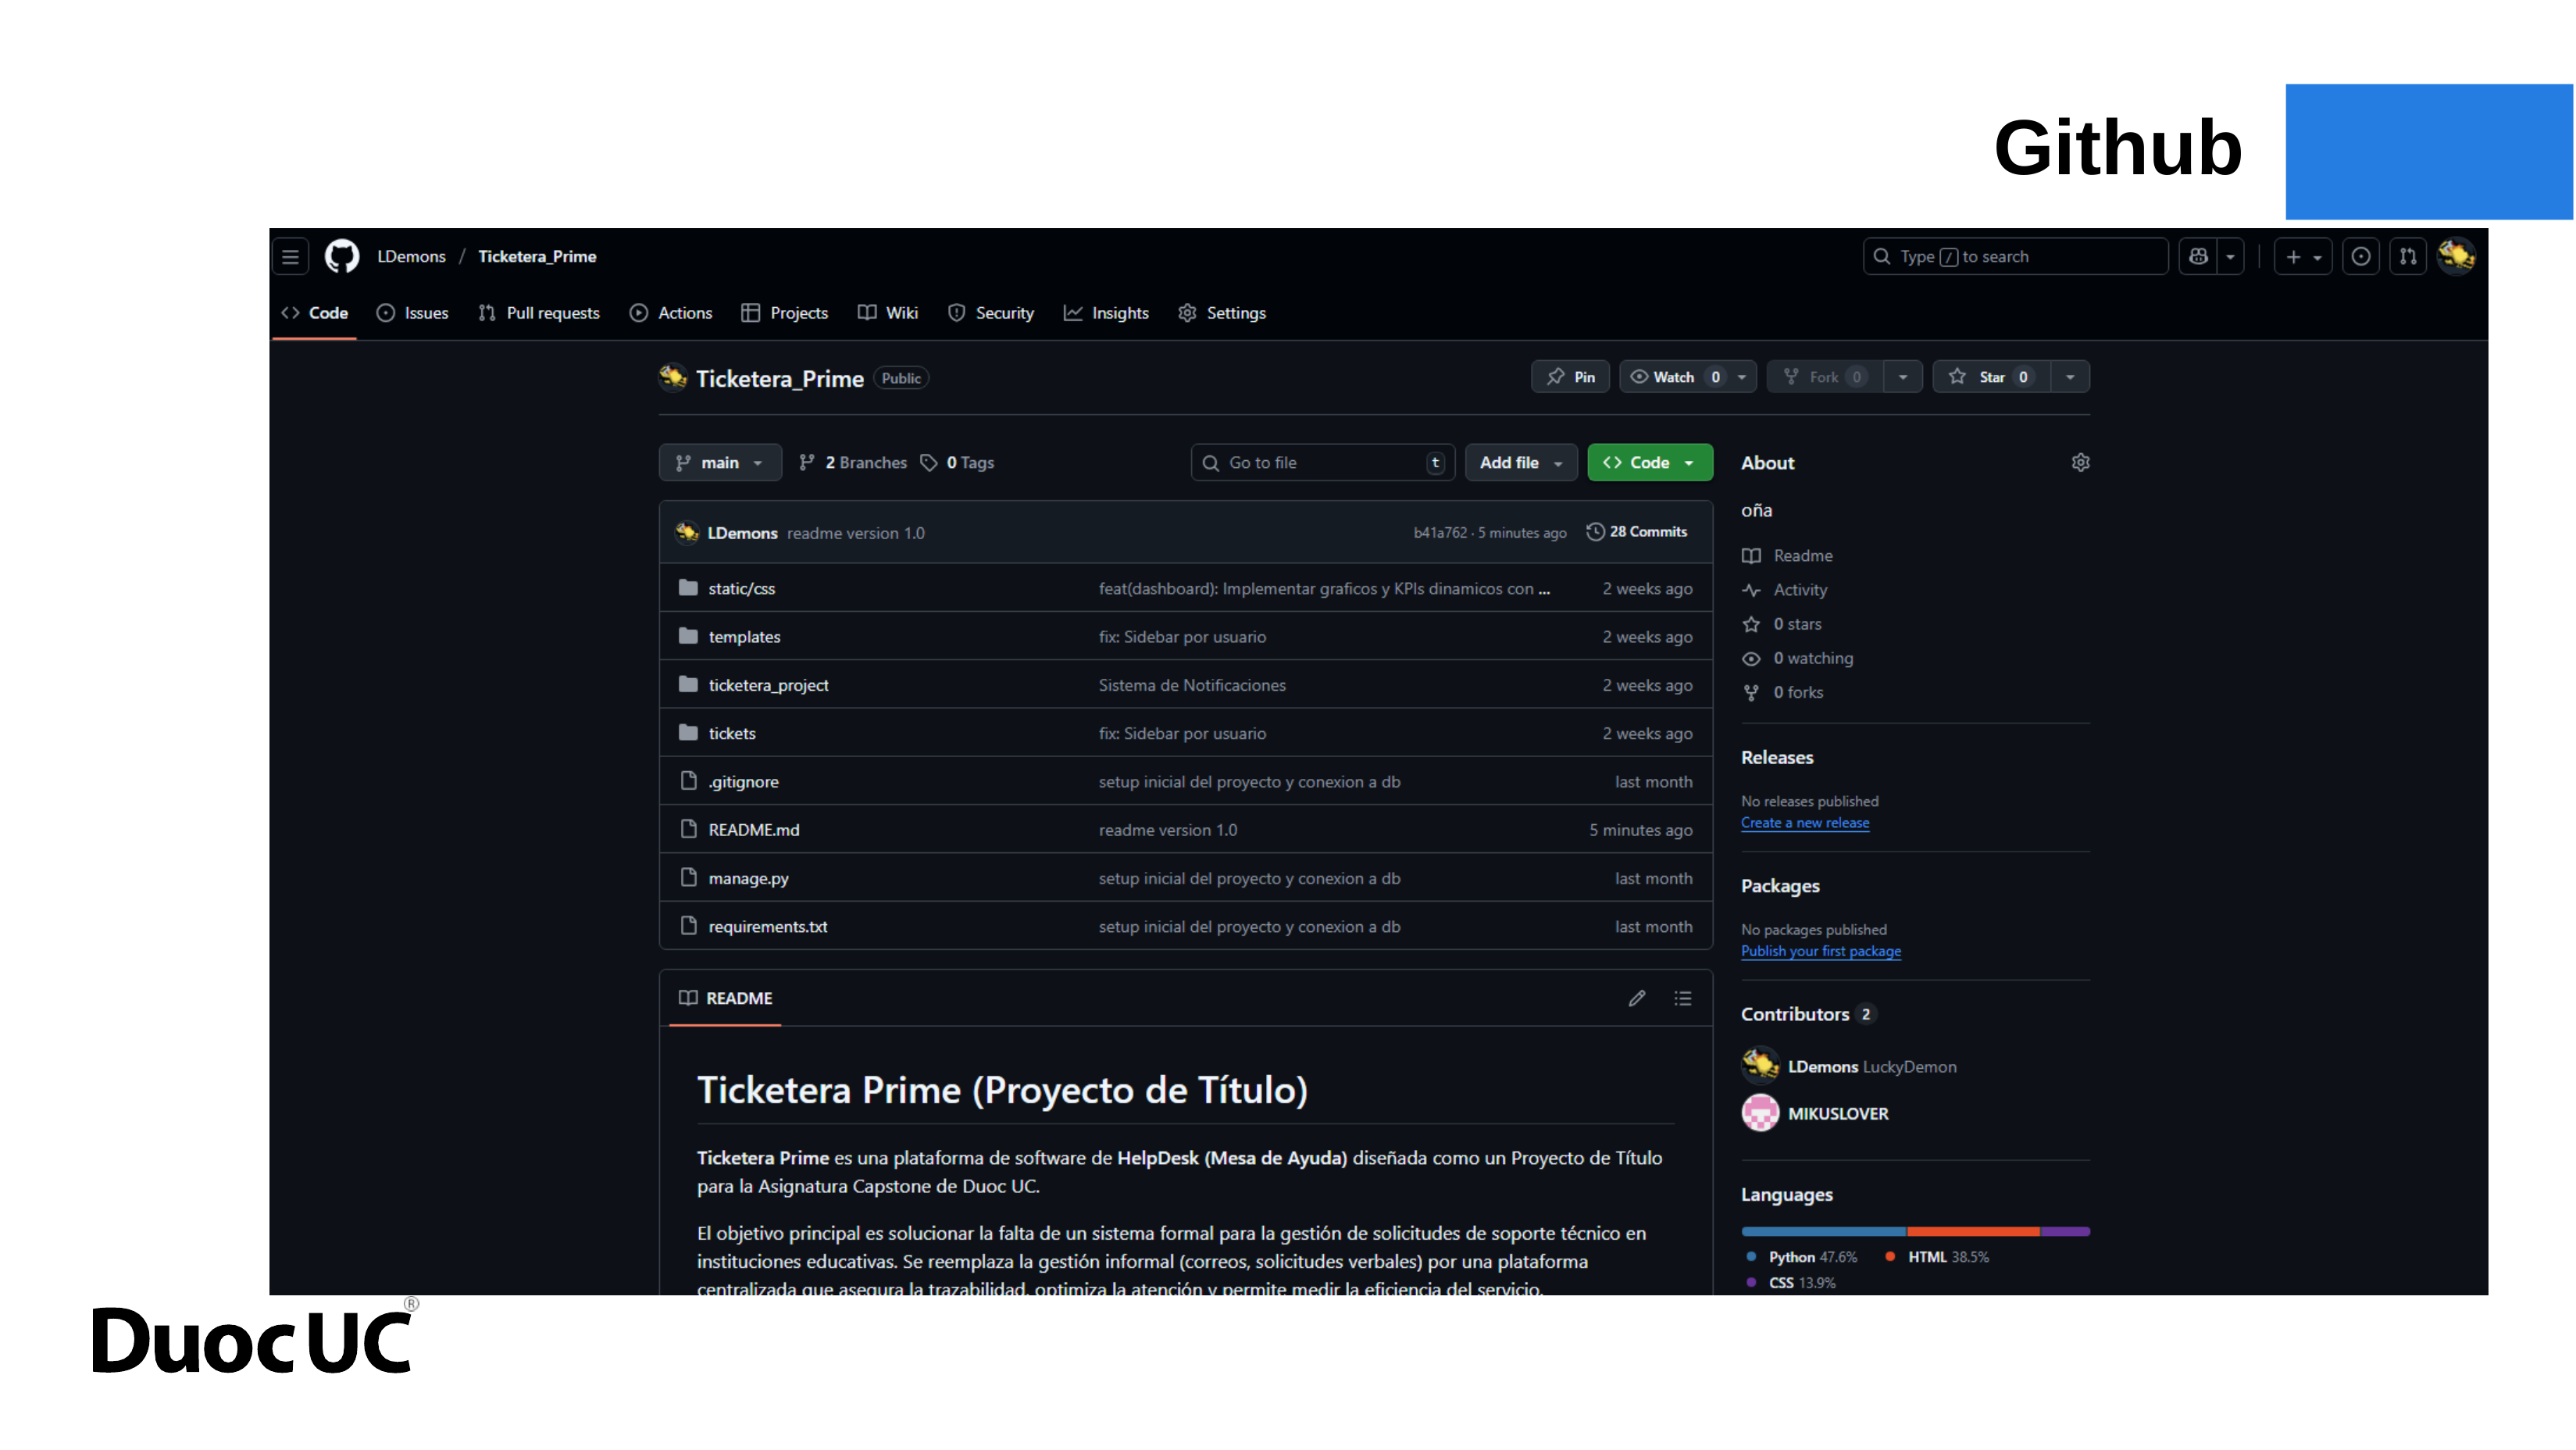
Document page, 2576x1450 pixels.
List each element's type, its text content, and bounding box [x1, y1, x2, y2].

picture [269, 228, 2489, 1295]
picture [404, 1296, 419, 1312]
list Github [93, 96, 2245, 927]
